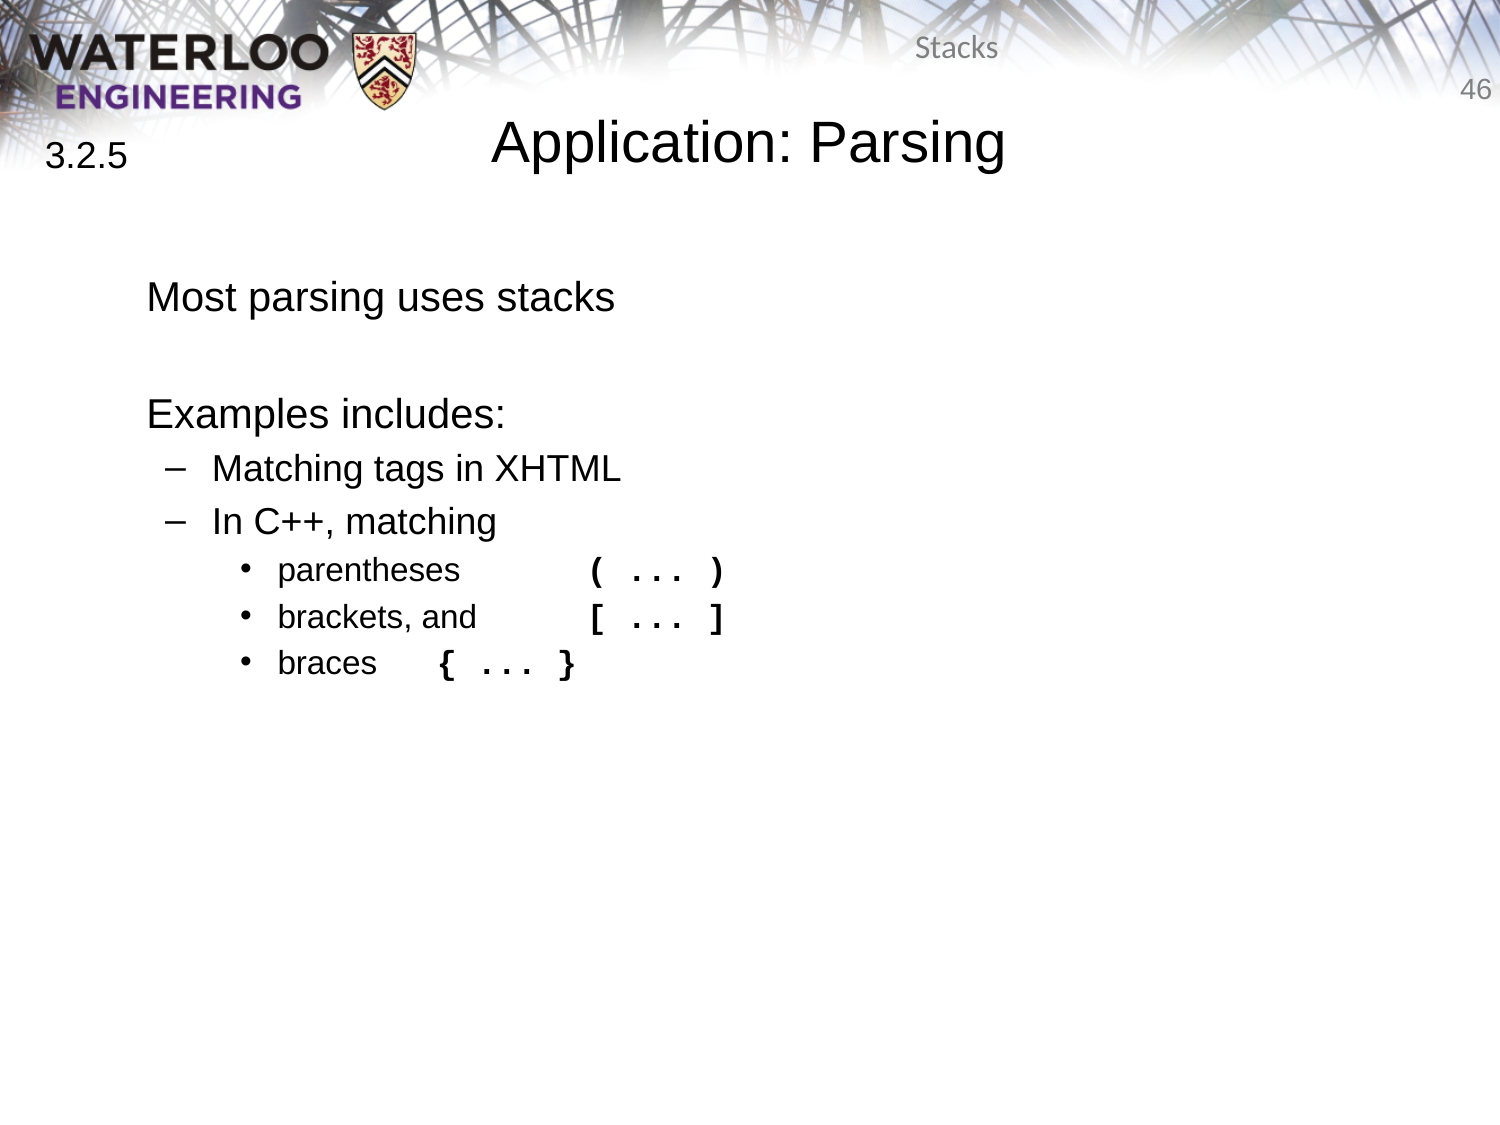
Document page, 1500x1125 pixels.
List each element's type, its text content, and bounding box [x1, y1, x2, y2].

list Most parsing uses stacks Examples includes: Matching tags in XHTML In C++, matching parentheses ( ... ) brackets, and [ ... ] braces { ... } [74, 262, 1426, 1006]
picture [0, 0, 1500, 1125]
text_box 3.2.5 [30, 124, 144, 184]
title Application: Parsing [74, 44, 1426, 233]
